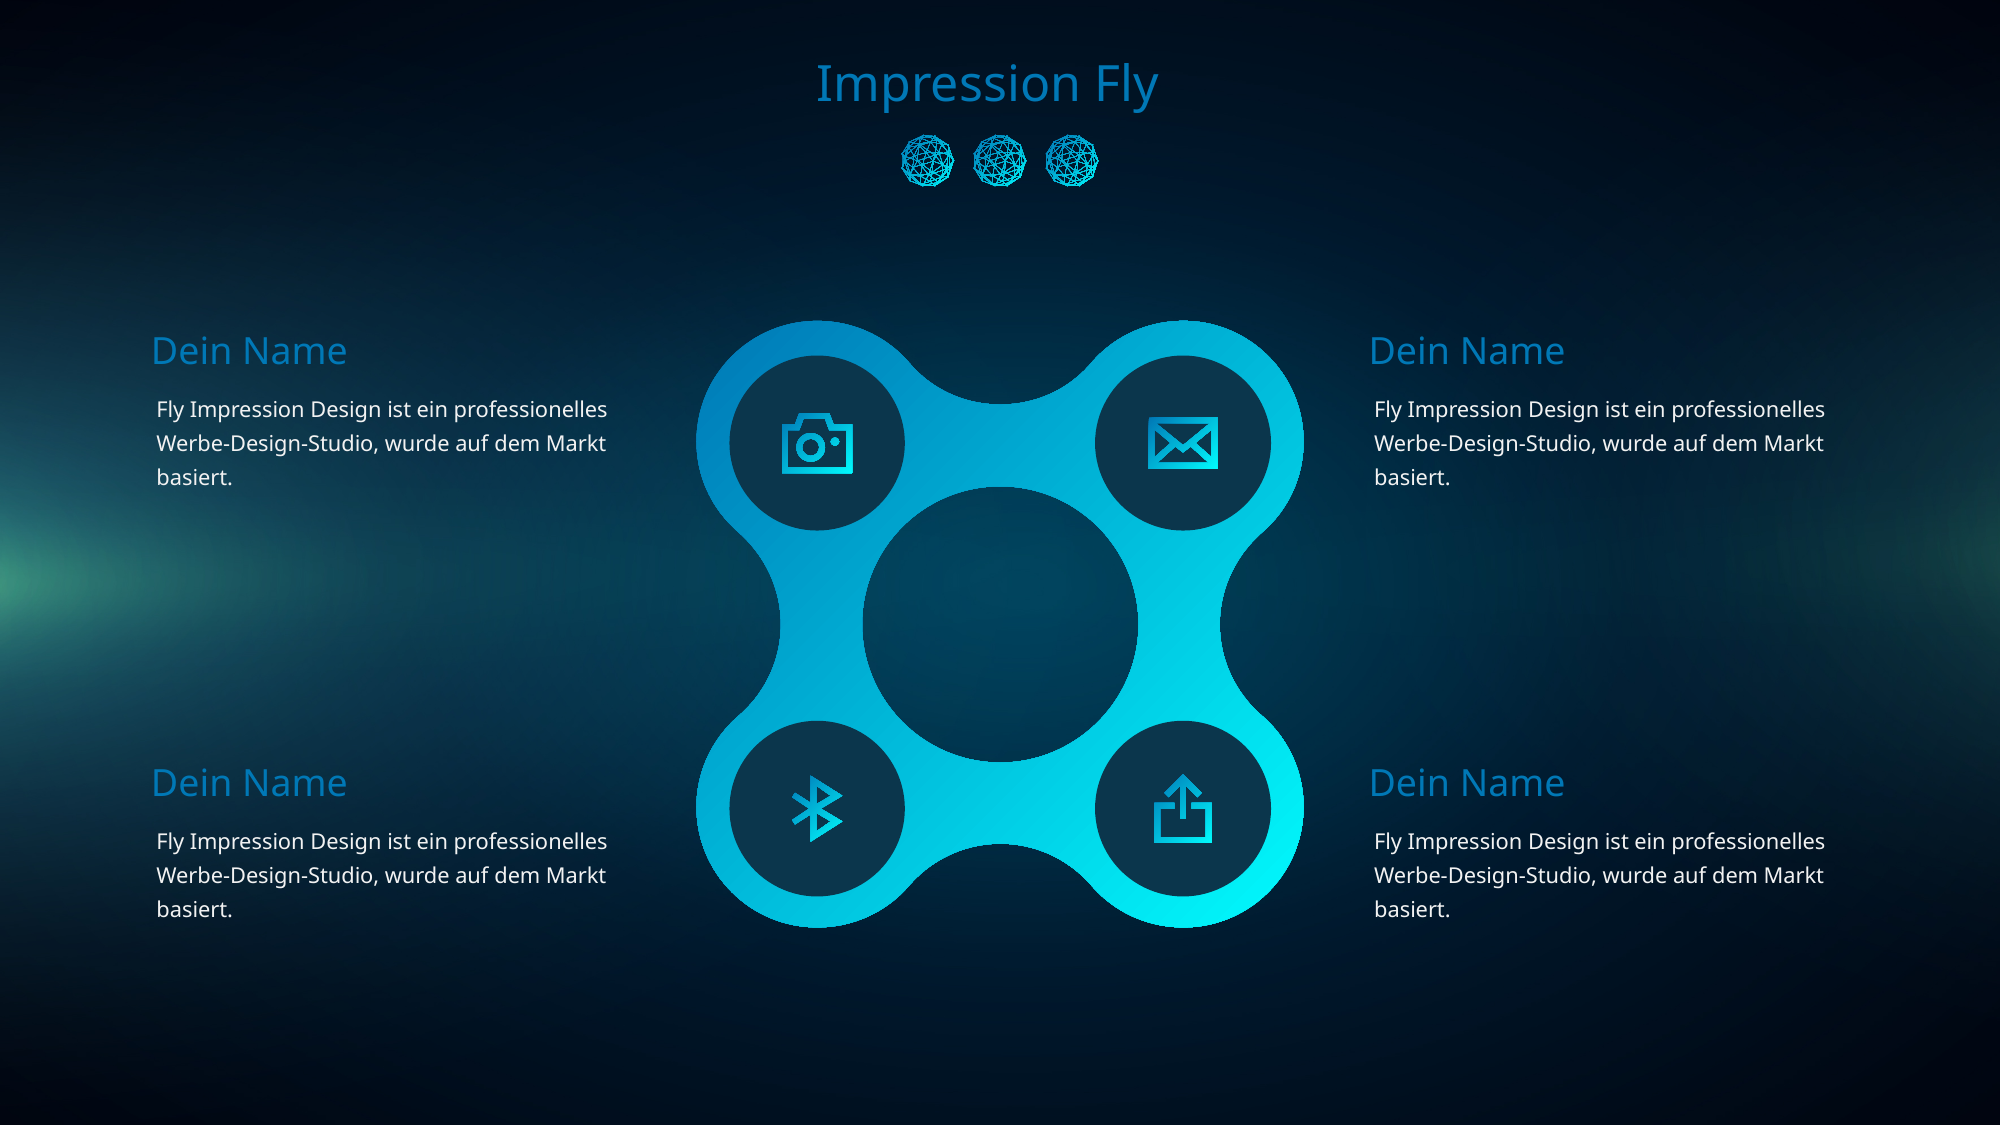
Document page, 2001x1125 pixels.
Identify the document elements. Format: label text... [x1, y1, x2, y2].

text_box [1148, 416, 1218, 470]
text_box [781, 411, 854, 475]
text_box Dein Name [1353, 319, 1581, 380]
text_box Dein Name [136, 319, 363, 380]
text_box [1153, 801, 1213, 844]
text_box Fly Impression Design ist ein professionelles Werbe-Design-Studio, wurde auf dem Markt basiert. [1359, 380, 1859, 498]
text_box Fly Impression Design ist ein professionelles Werbe-Design-Studio, wurde auf dem Markt basiert. [141, 812, 641, 930]
text_box [695, 319, 1305, 929]
text_box Fly Impression Design ist ein professionelles Werbe-Design-Studio, wurde auf dem Markt basiert. [1359, 812, 1859, 930]
text_box [1094, 354, 1273, 532]
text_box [901, 134, 1099, 187]
text_box [728, 354, 906, 532]
text_box [1162, 772, 1204, 820]
text_box Fly Impression Design ist ein professionelles Werbe-Design-Studio, wurde auf dem Markt basiert. [141, 380, 641, 498]
text_box Dein Name [1353, 751, 1581, 812]
text_box [790, 773, 845, 844]
text_box [1094, 719, 1273, 898]
picture [0, 0, 2000, 1125]
text_box [728, 719, 906, 898]
text_box Dein Name [136, 751, 363, 812]
text_box Impression Fly [802, 44, 1174, 119]
